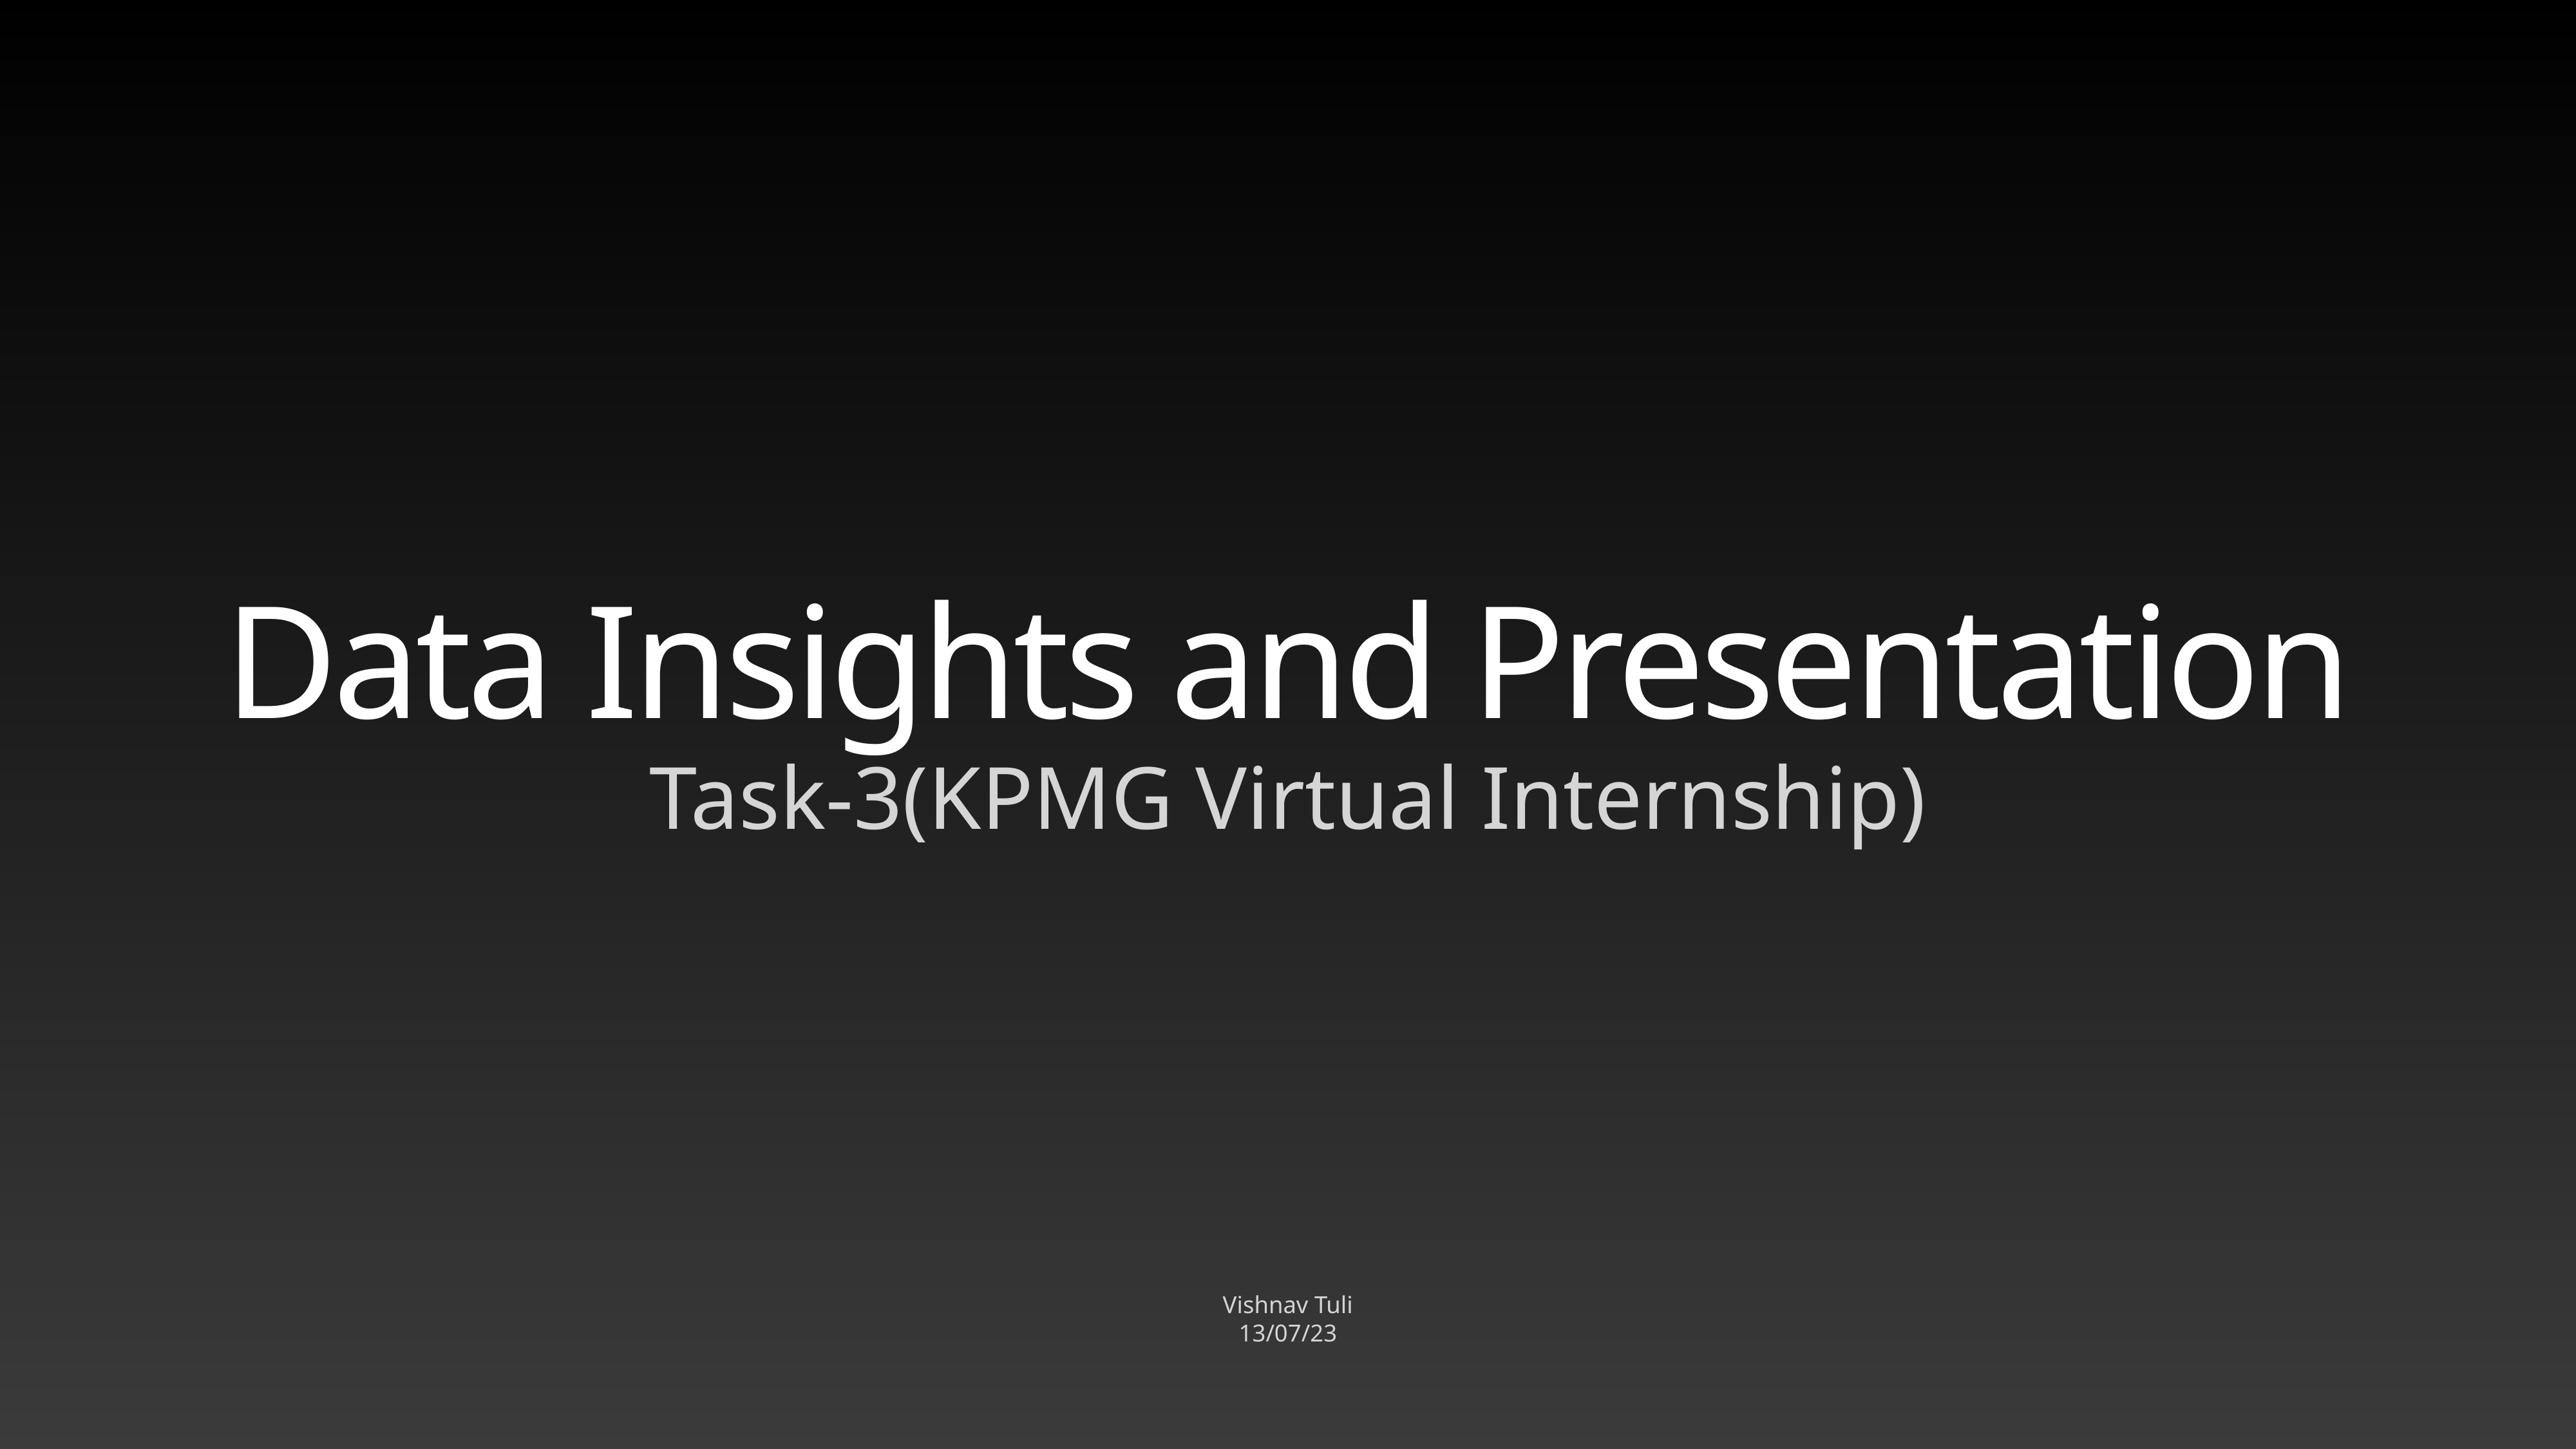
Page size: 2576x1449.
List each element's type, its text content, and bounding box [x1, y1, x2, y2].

list Vishnav Tuli 13/07/23 [133, 1284, 2443, 1359]
subtitle Task-3(KPMG Virtual Internship) [133, 737, 2443, 1004]
title Data Insights and Presentation [133, 347, 2443, 737]
